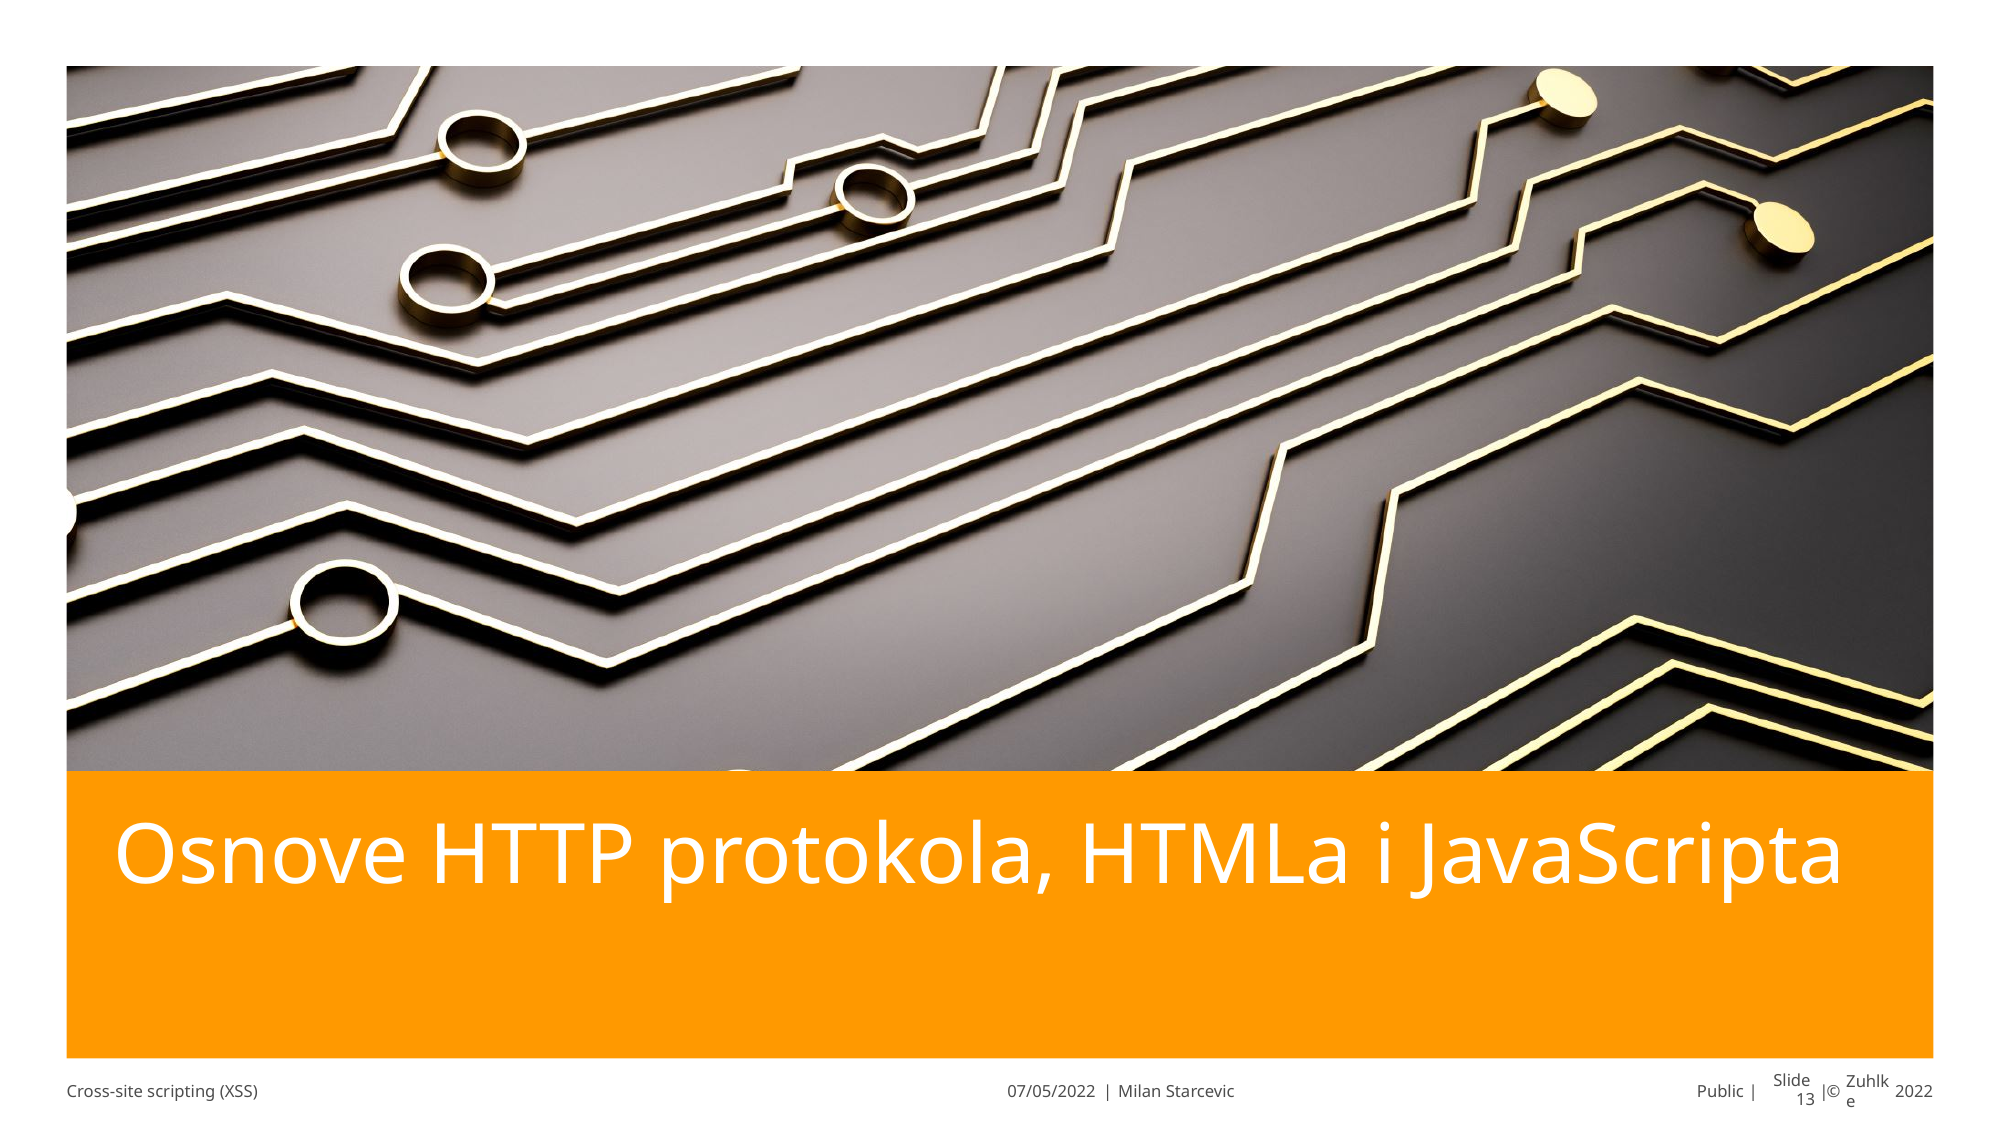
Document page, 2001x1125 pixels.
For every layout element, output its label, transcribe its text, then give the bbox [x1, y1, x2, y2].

list Osnove HTTP protokola, HTMLa i JavaScripta [66, 782, 1934, 1059]
picture [66, 66, 1934, 772]
